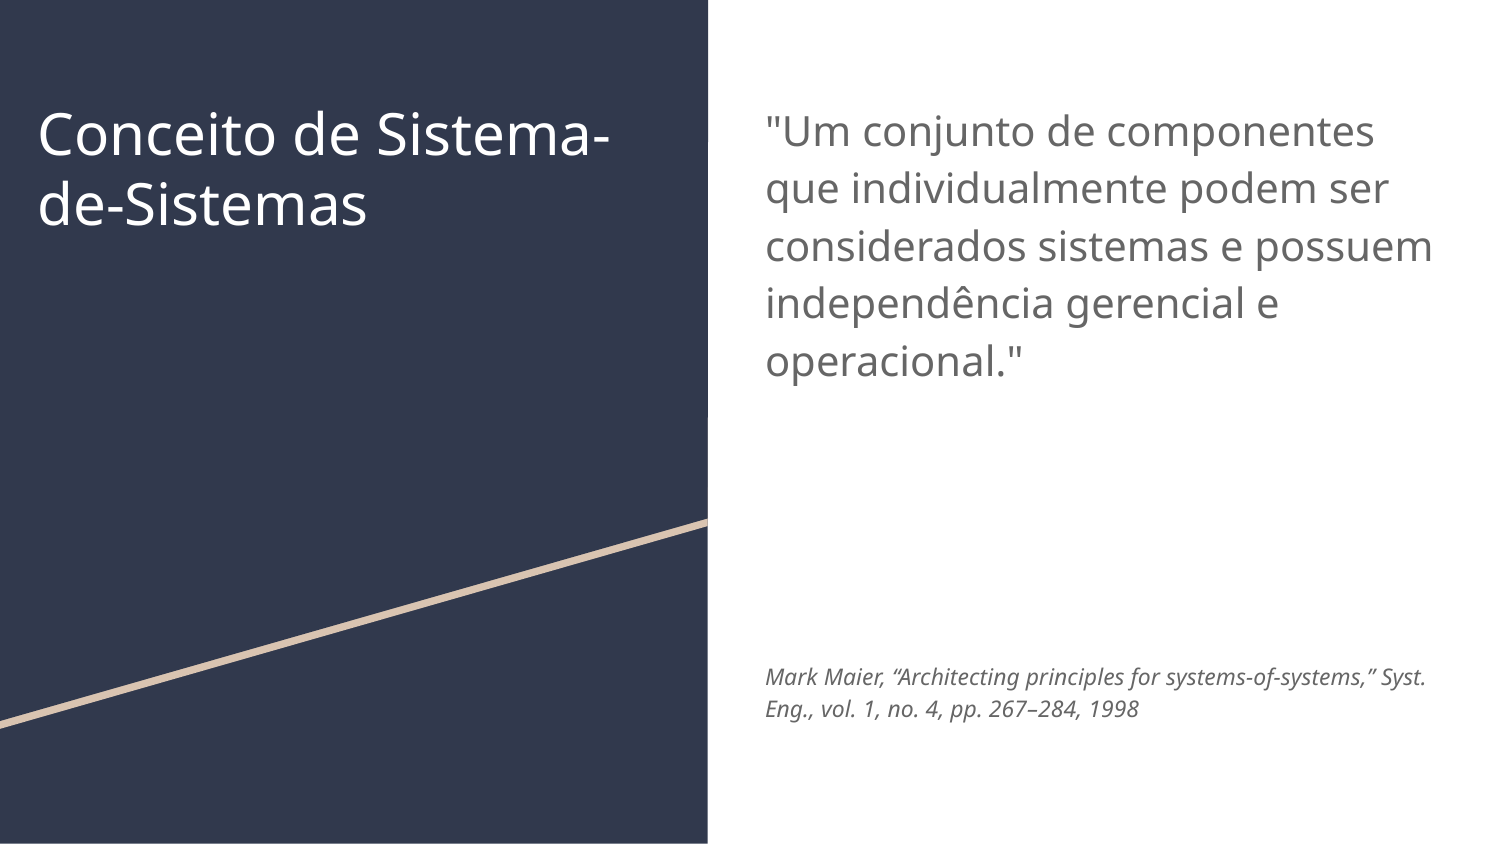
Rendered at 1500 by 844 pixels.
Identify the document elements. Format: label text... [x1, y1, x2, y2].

title Conceito de Sistema-de-Sistemas [22, 82, 690, 494]
list "Um conjunto de componentes que individualmente podem ser considerados sistemas e possuem independência gerencial e operacional." Mark Maier, “Architecting principles for systems-of-systems,” Syst. Eng., vol. 1, no. 4, pp. 267–284, 1998 [750, 82, 1462, 780]
